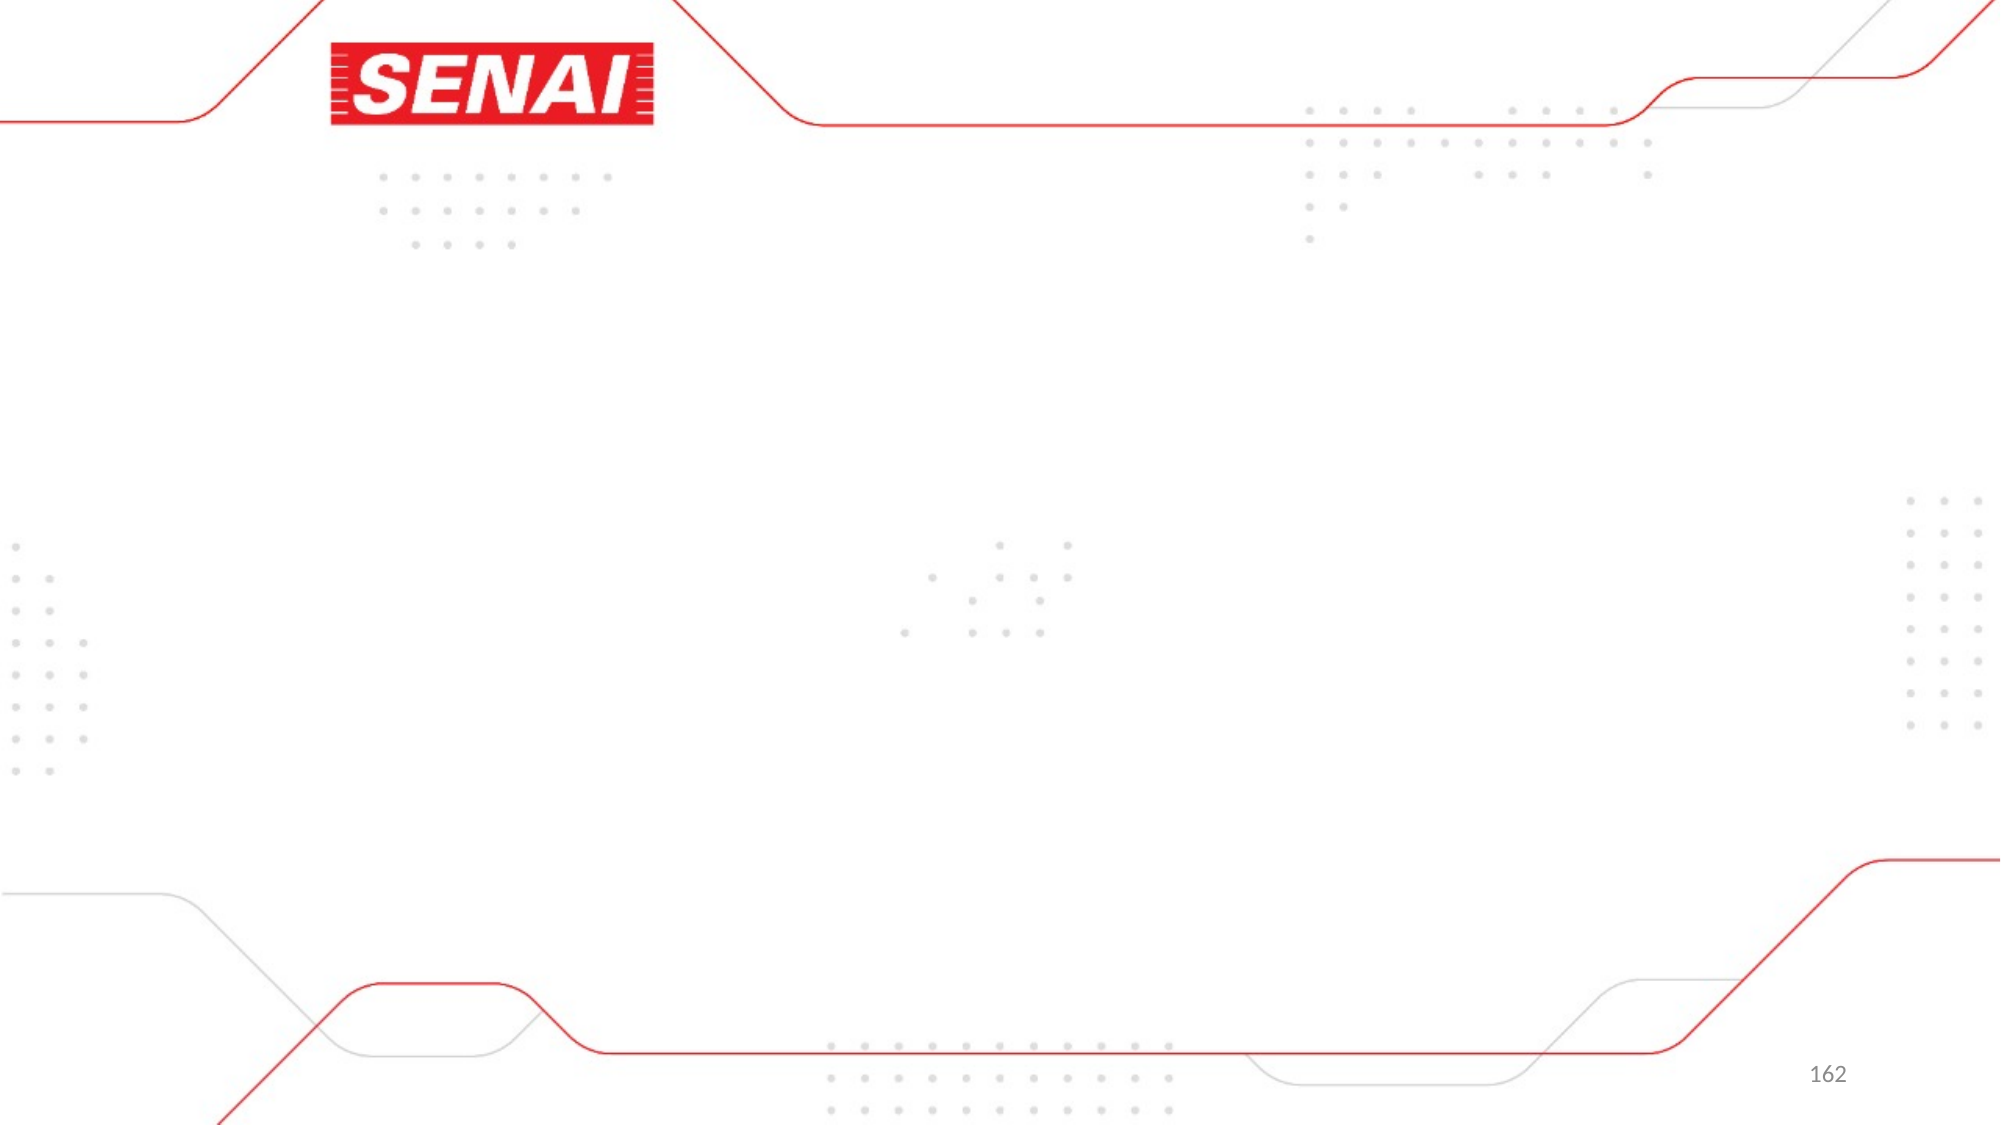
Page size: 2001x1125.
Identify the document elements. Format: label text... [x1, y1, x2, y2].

picture [0, 0, 2001, 1125]
slide_number 162 [1412, 1042, 1863, 1103]
